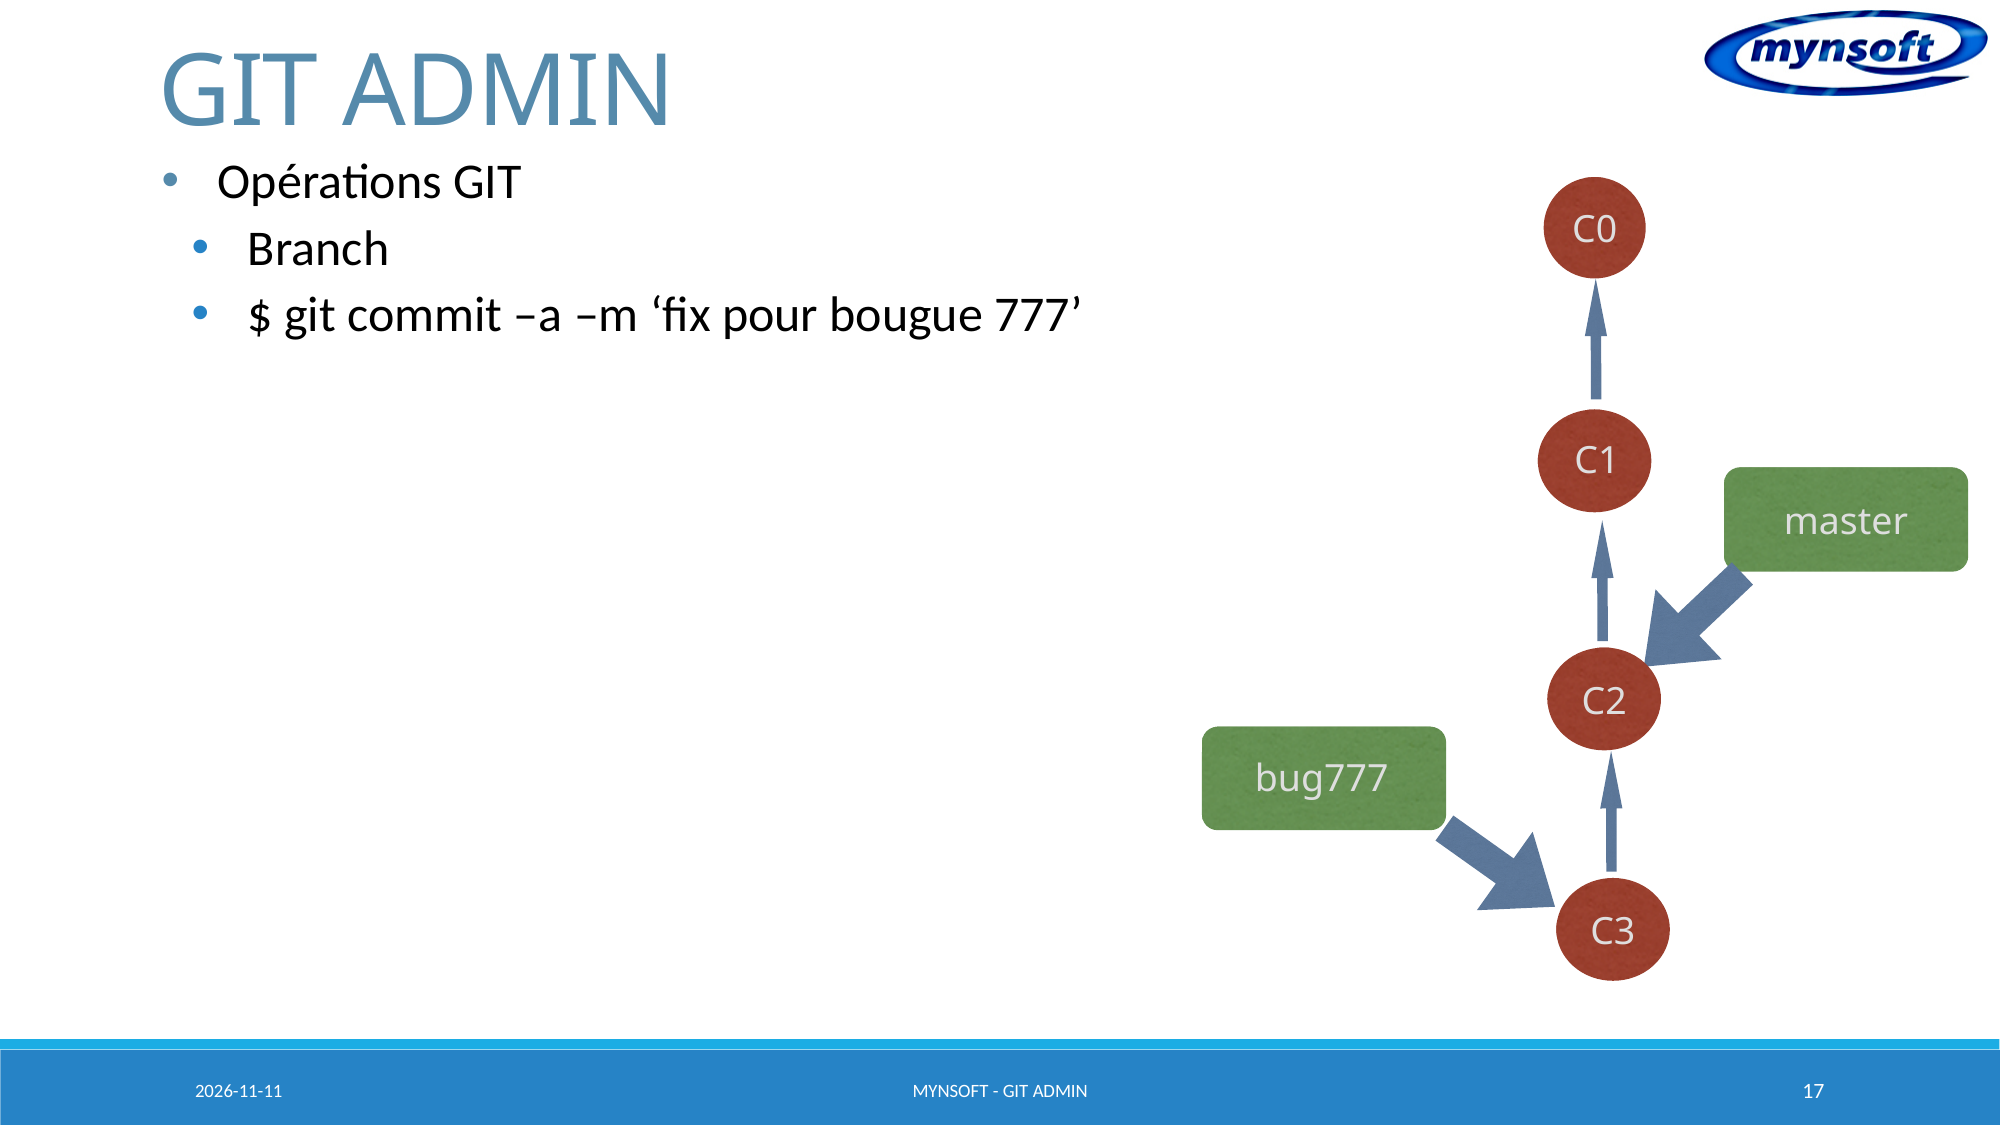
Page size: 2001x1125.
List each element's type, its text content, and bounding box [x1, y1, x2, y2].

list Opérations GIT Branch $ git commit –a –m ‘fix pour bougue 777’ [113, 148, 1532, 1018]
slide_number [180, 1059, 586, 1120]
title GIT ADMIN [158, 42, 1841, 148]
picture [1702, 8, 1990, 99]
slide_number 17 [1624, 1059, 1840, 1120]
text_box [1201, 176, 1969, 982]
footer MYNSOFT - GIT ADMIN [604, 1059, 1396, 1120]
